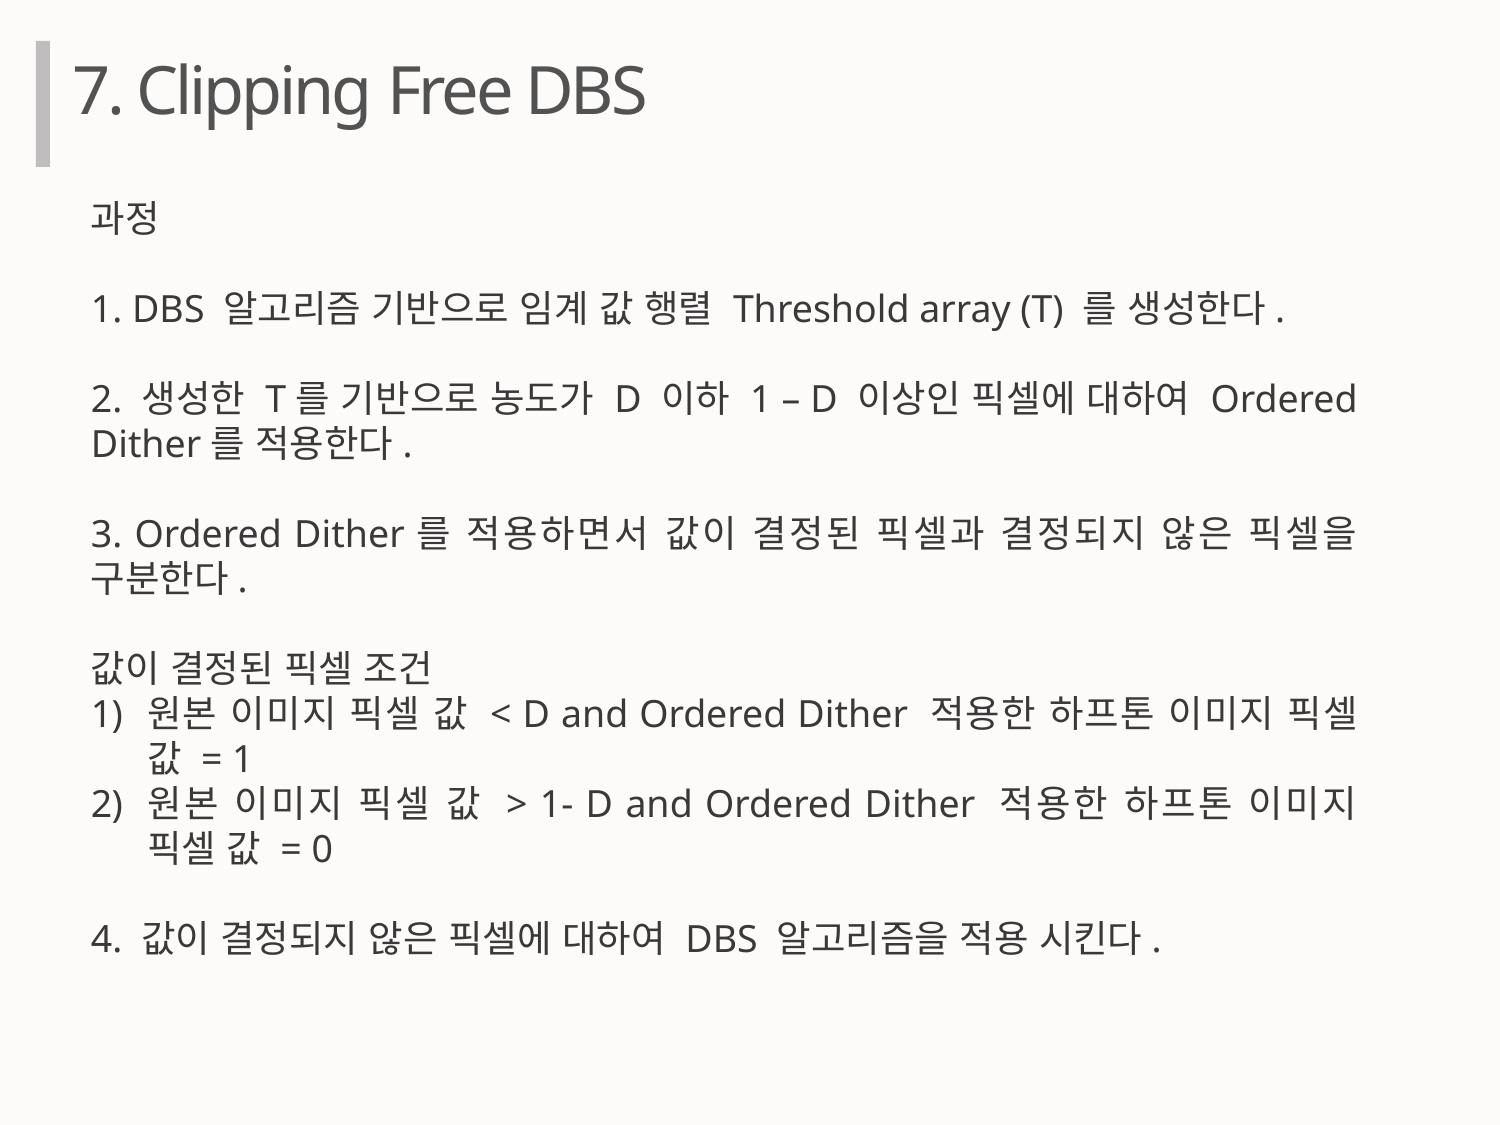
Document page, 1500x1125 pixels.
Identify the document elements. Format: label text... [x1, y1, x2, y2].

text_box 7. Clipping Free DBS [57, 40, 663, 136]
text_box 과정 1. DBS 알고리즘 기반으로 임계 값 행렬 Threshold array (T) 를 생성한다. 2. 생성한 T를 기반으로 농도가 D 이하 1 – D 이상인 픽셀에 대하여 Ordered Dither를 적용한다. 3. Ordered Dither를 적용하면서 값이 결정된 픽셀과 결정되지 않은 픽셀을 구분한다. 값이 결정된 픽셀 조건 원본 이미지 픽셀 값 < D and Ordered Dither 적용한 하프톤 이미지 픽셀 값 = 1 원본 이미지 픽셀 값 > 1- D and Ordered Dither 적용한 하프톤 이미지 픽셀 값 = 0 4. 값이 결정되지 않은 픽셀에 대하여 DBS 알고리즘을 적용 시킨다. [75, 165, 1374, 1034]
text_box [35, 40, 51, 168]
